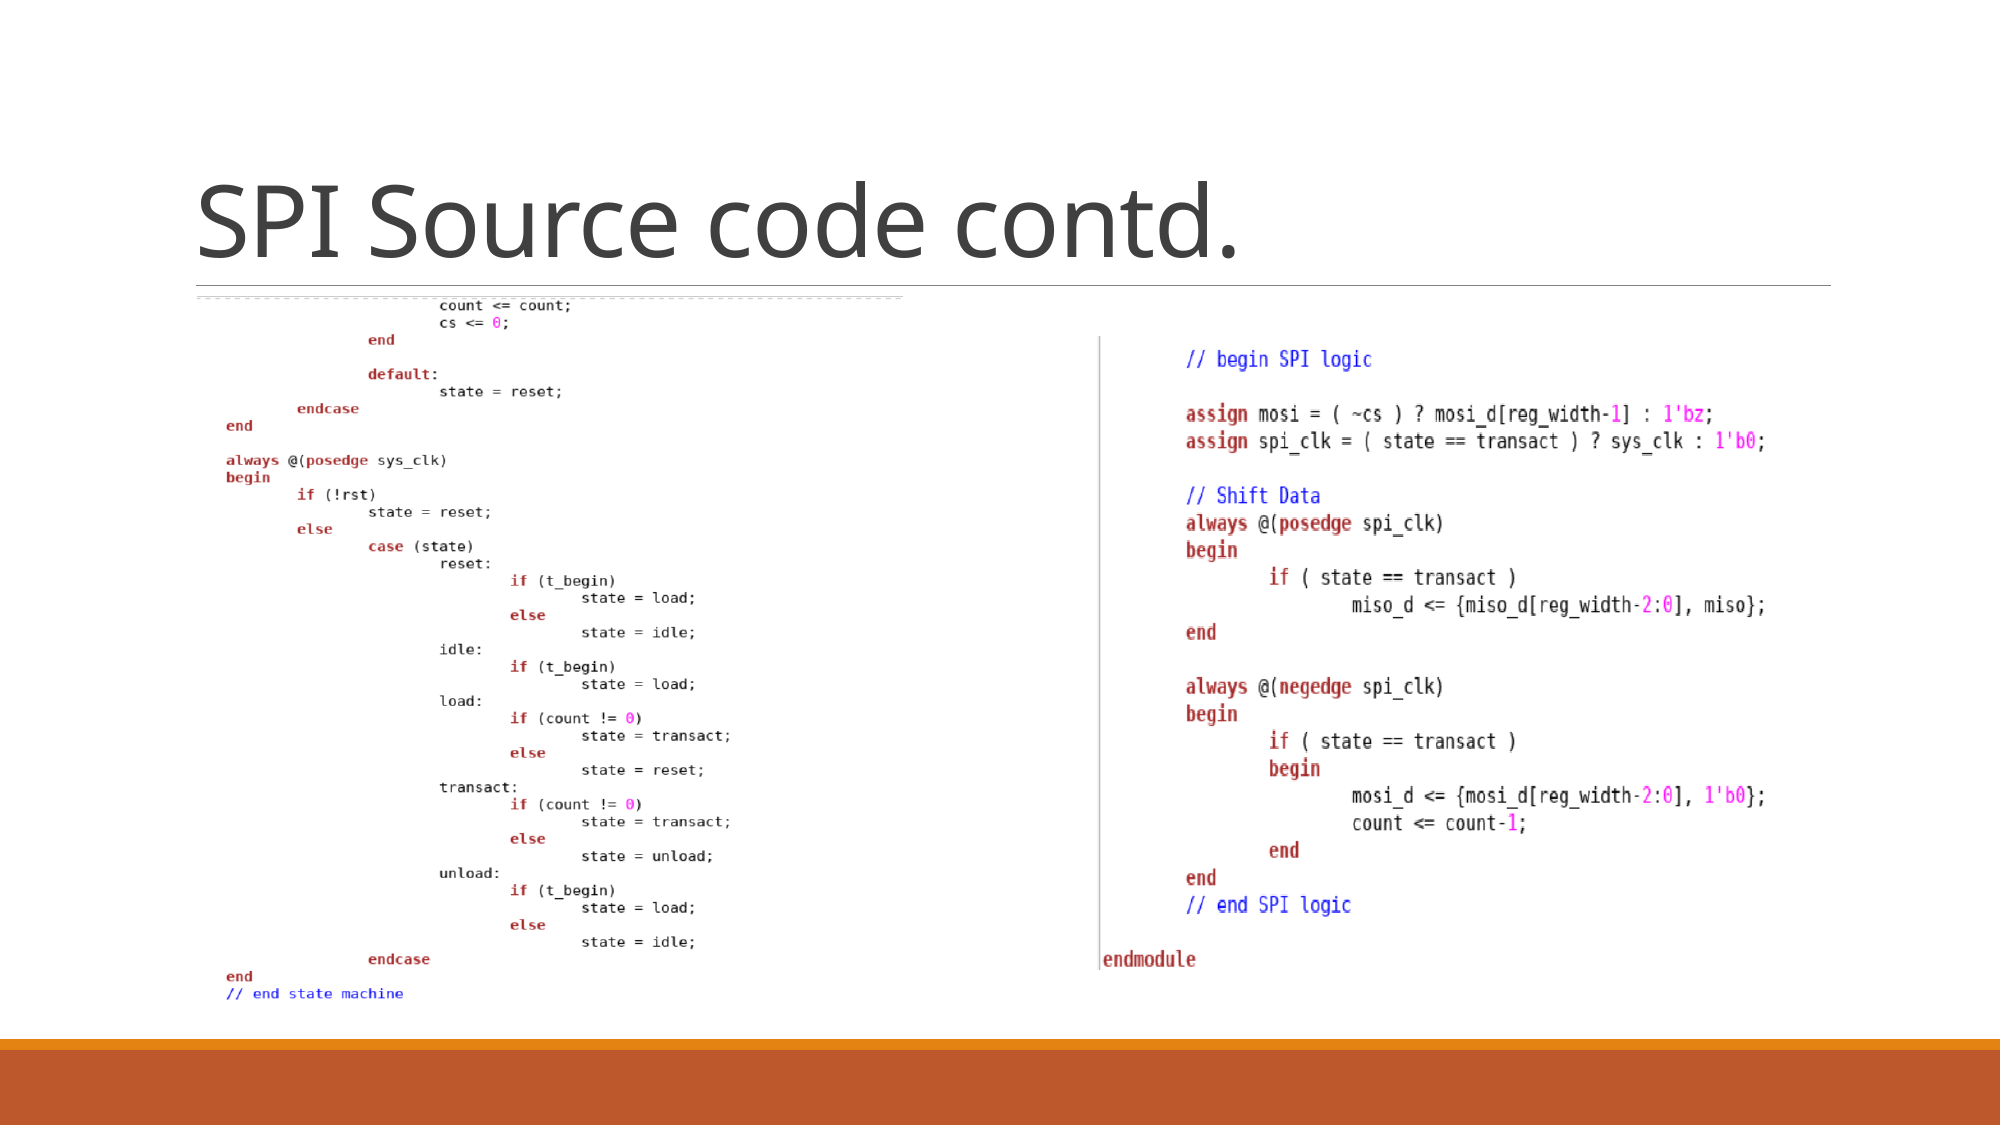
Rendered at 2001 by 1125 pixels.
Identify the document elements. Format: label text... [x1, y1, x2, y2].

picture [1096, 336, 1799, 970]
title SPI Source code contd. [180, 47, 1830, 285]
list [197, 295, 904, 1011]
